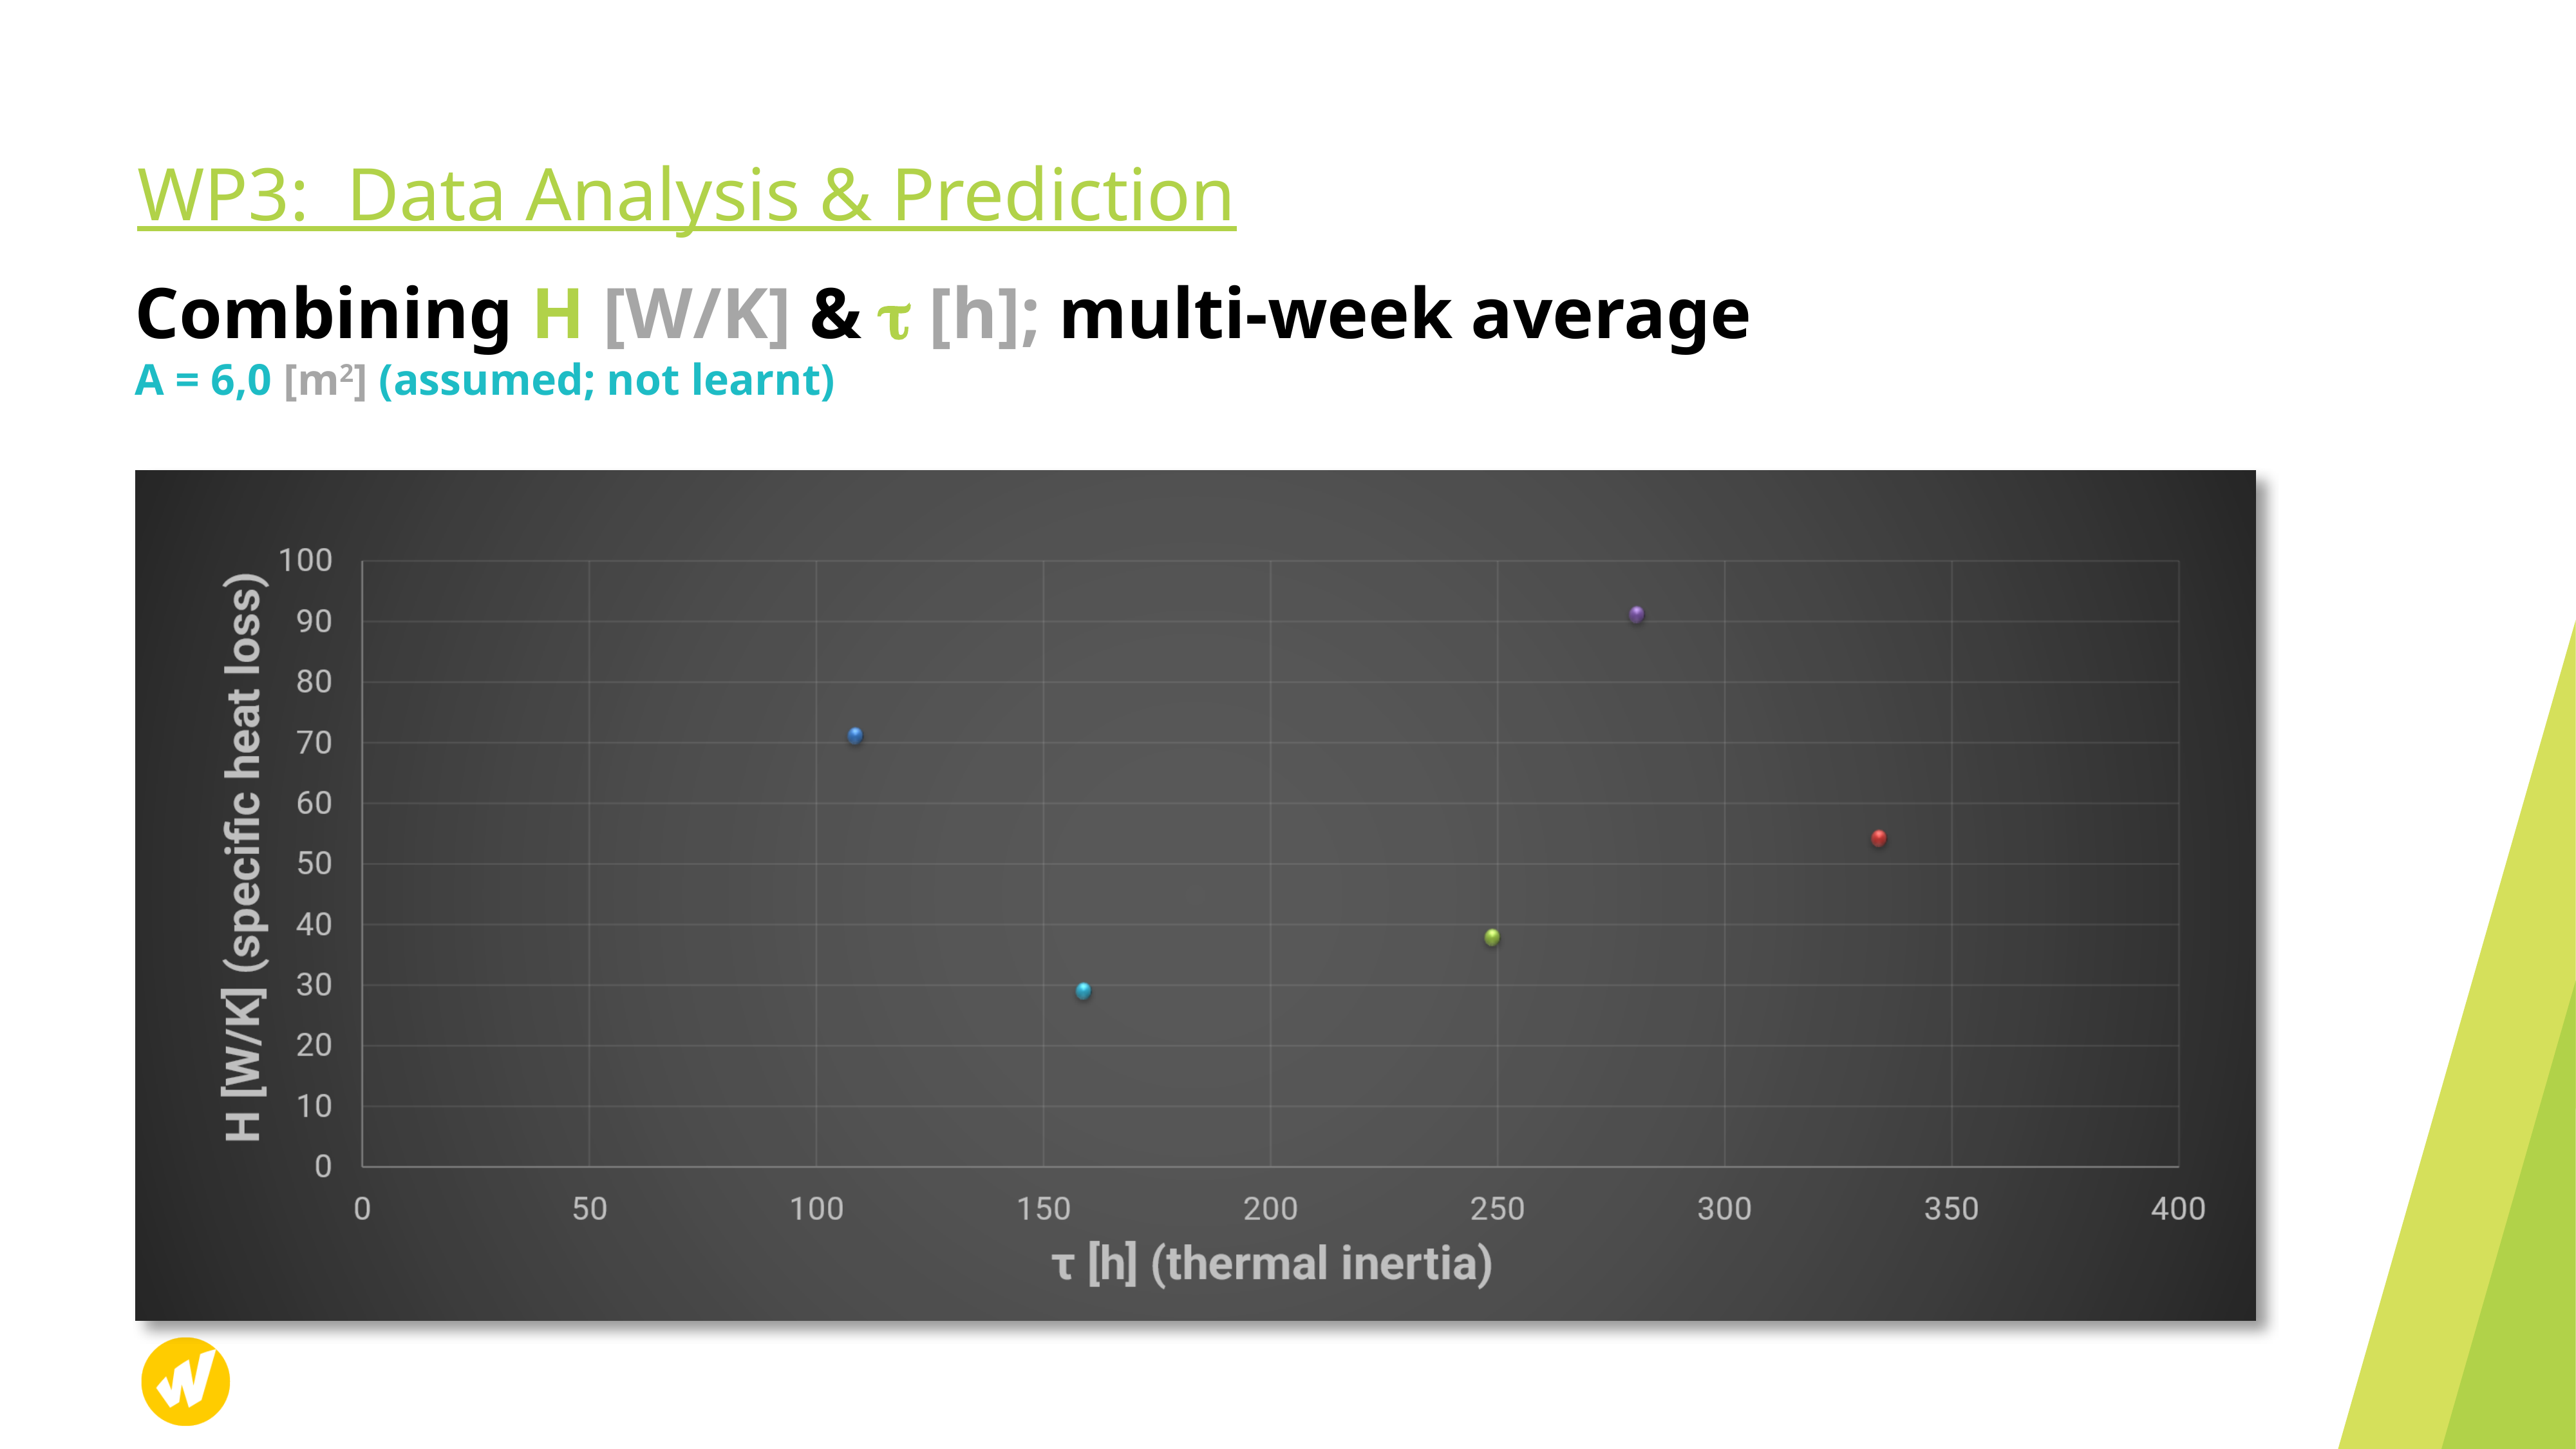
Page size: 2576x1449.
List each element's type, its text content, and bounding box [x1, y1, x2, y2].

list WP3: Data Analysis & Prediction [127, 153, 2349, 254]
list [135, 470, 2256, 1321]
picture [138, 1334, 233, 1429]
title Combining H [W/K] &  [h]; multi-week average A = 6,0 [m2] (assumed; not learnt) [125, 263, 2349, 411]
